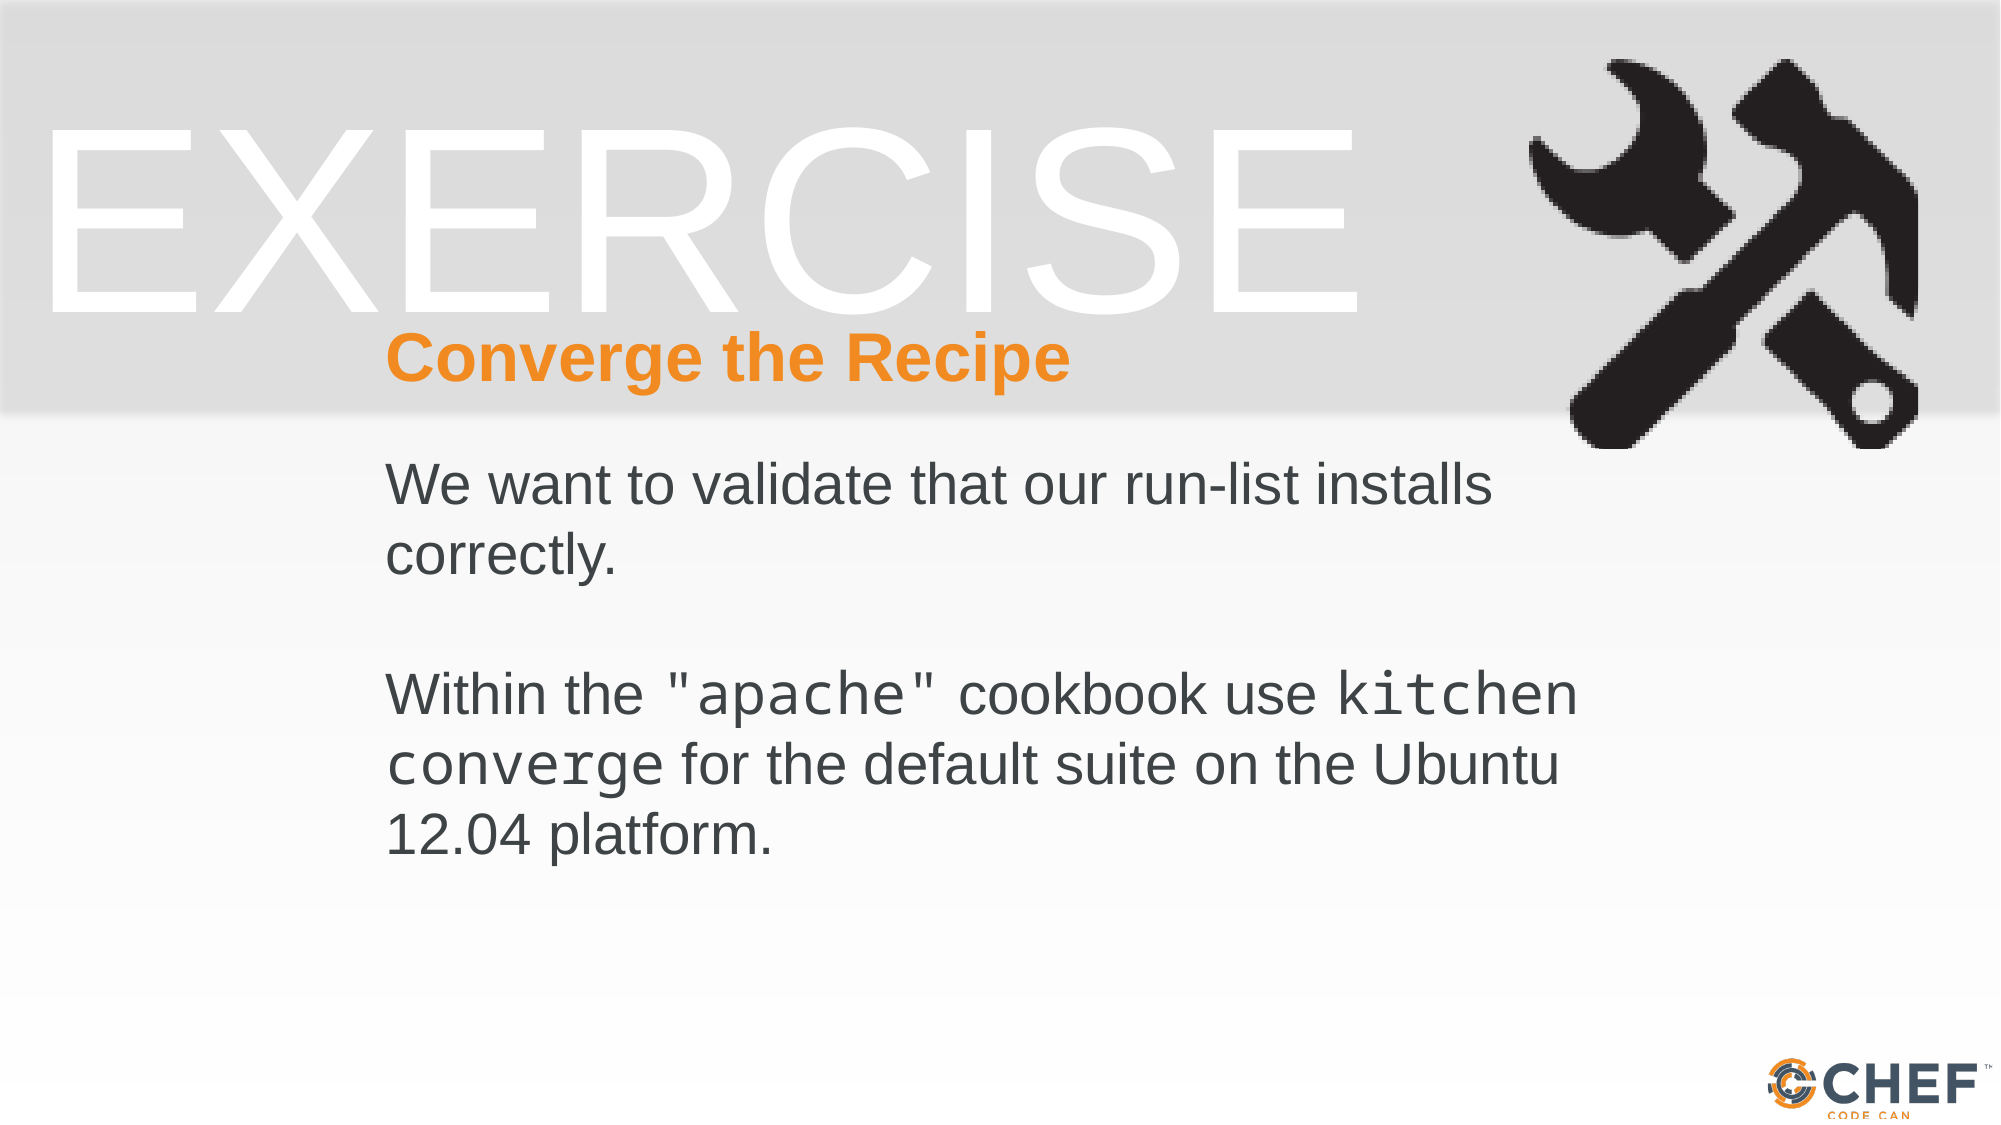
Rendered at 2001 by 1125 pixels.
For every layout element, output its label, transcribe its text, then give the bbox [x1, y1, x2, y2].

title Converge the Recipe [370, 307, 1721, 412]
subtitle We want to validate that our run-list installs correctly. Within the "apache" cookbook use kitchen converge for the default suite on the Ubuntu 12.04 platform. [370, 431, 1721, 909]
